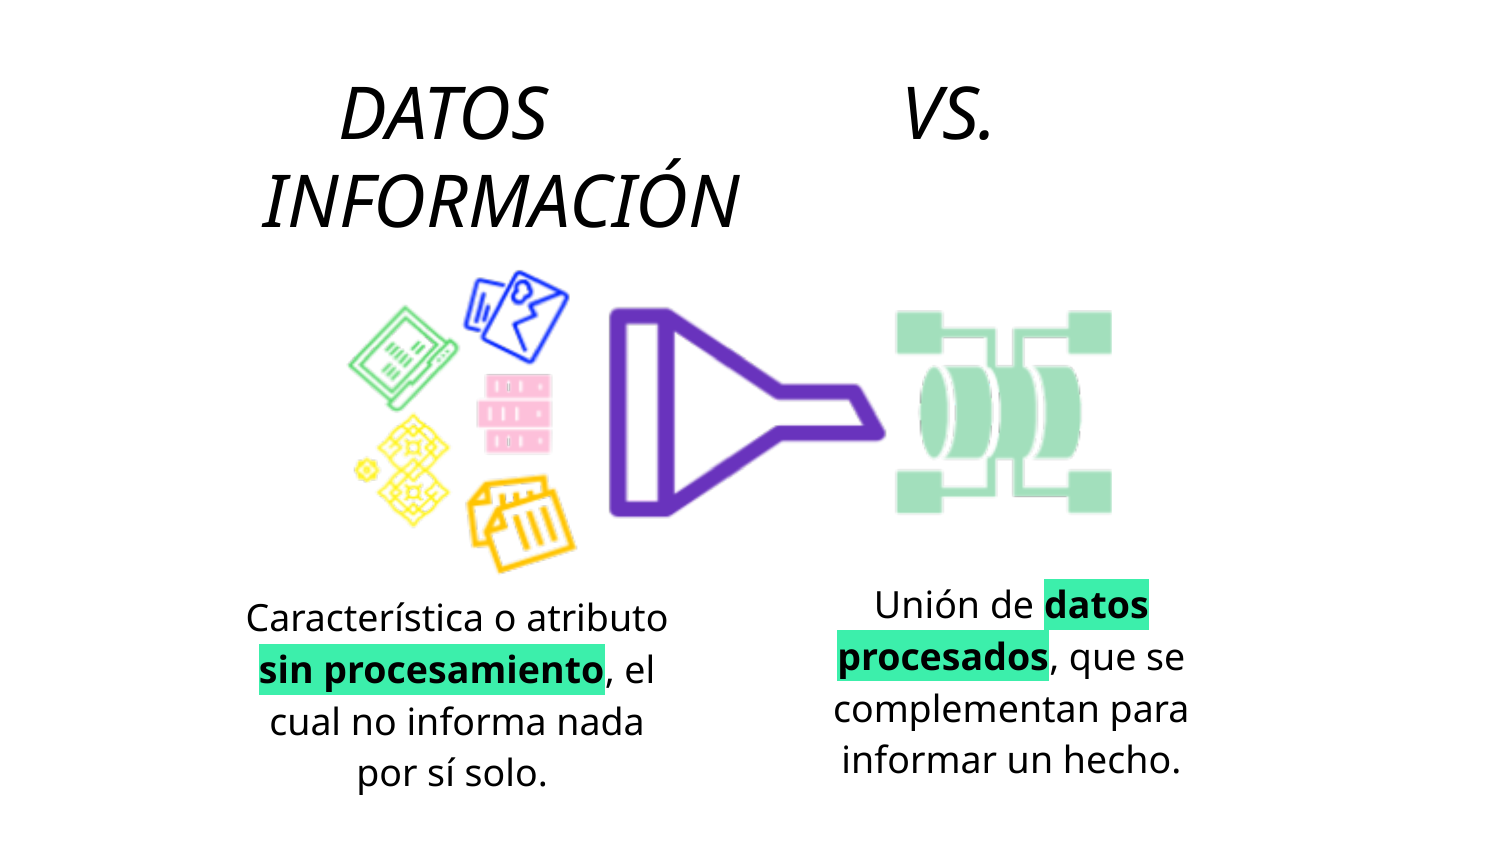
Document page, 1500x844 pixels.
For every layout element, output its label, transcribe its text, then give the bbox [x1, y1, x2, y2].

text_box DATOS VS. INFORMACIÓN [173, 72, 558, 236]
text_box Característica o atributo sin procesamiento, el cual no informa nada por sí solo. [230, 615, 558, 767]
text_box DATOS VS. INFORMACIÓN [896, 72, 1326, 236]
picture [346, 29, 1111, 797]
text_box Unión de datos procesados, que se complementan para informar un hecho. [896, 602, 1255, 754]
